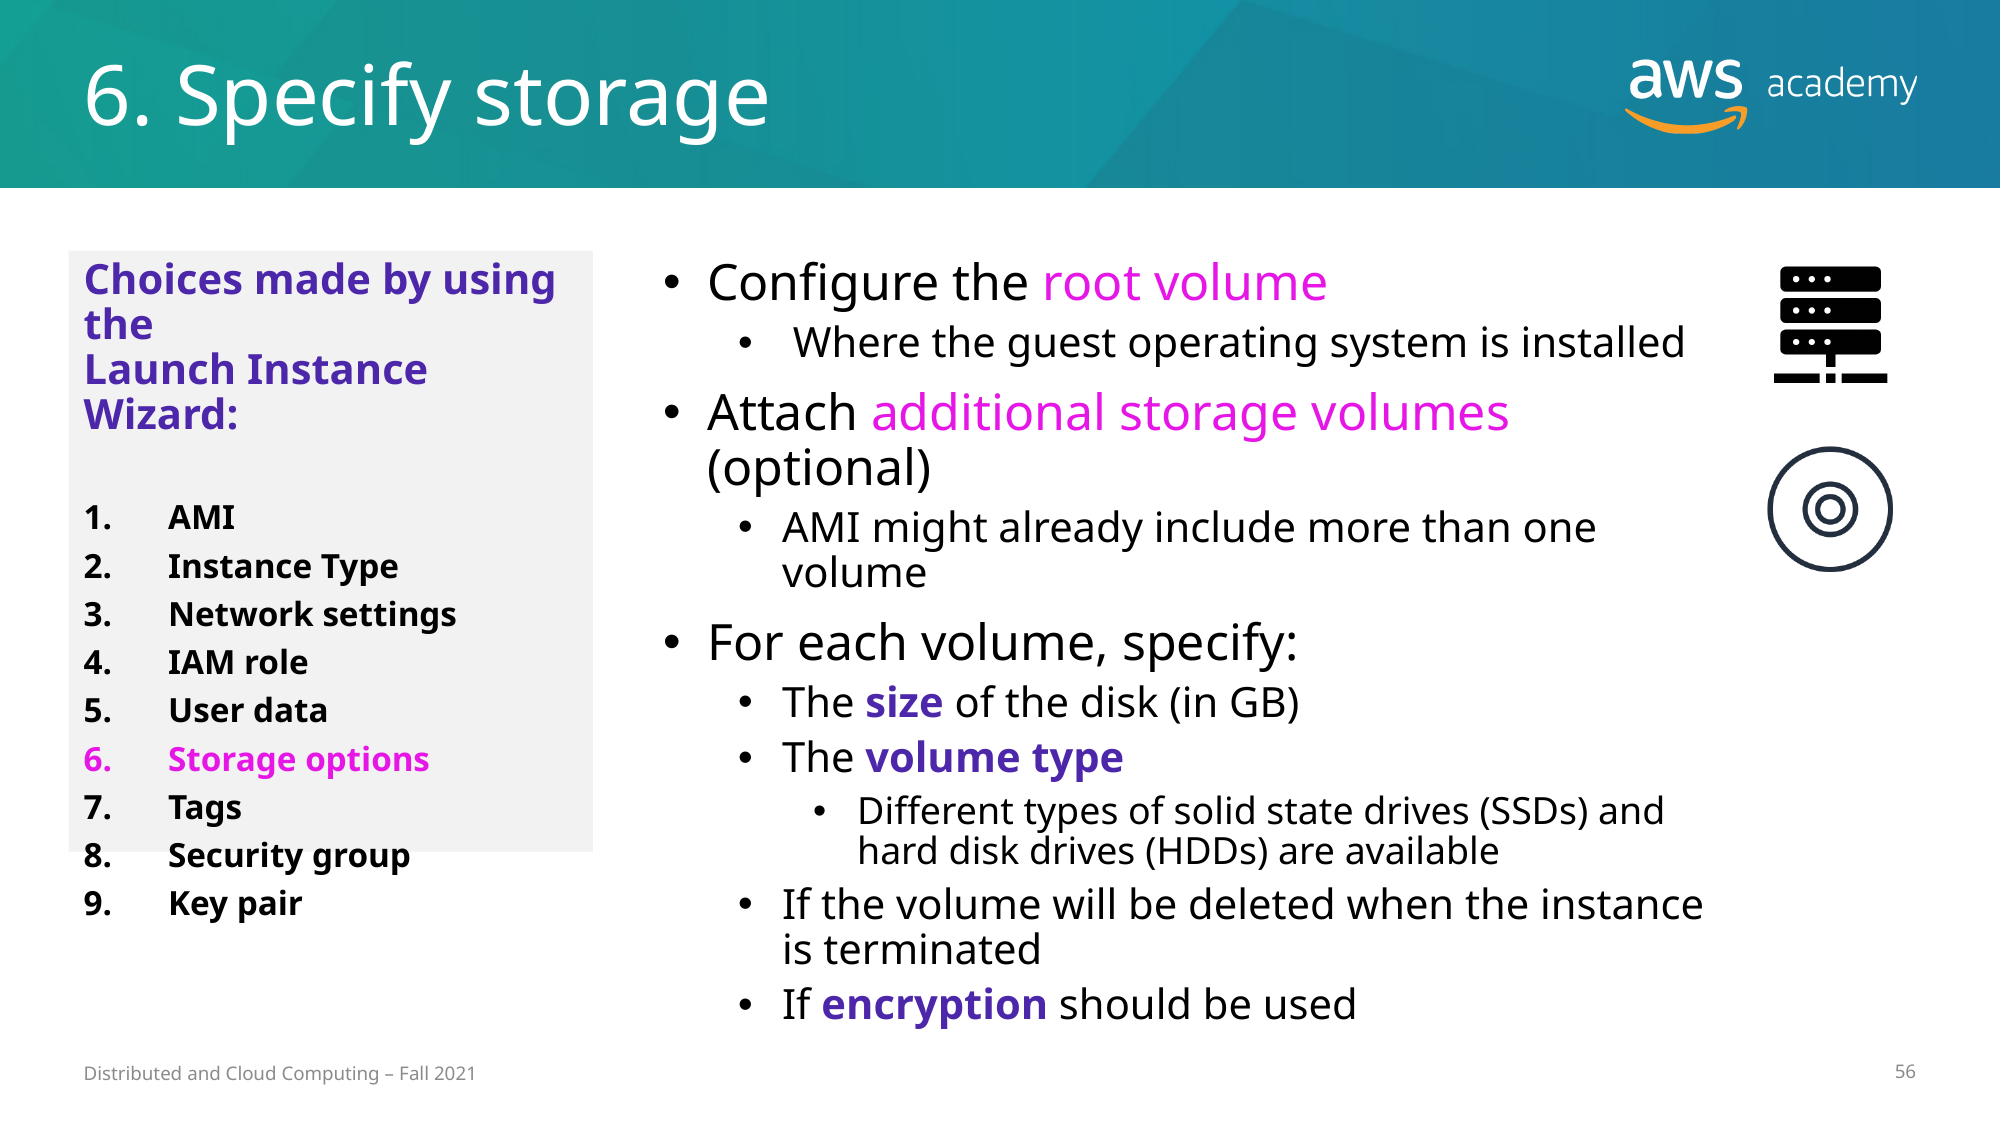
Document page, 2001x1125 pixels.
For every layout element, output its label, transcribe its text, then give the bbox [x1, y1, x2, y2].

slide_number 56 [1481, 1042, 1932, 1103]
title 6. Specify storage [68, 59, 1551, 138]
footer Distributed and Cloud Computing – Fall 2021 [68, 1042, 682, 1103]
text_box Choices made by using the Launch Instance Wizard: AMI Instance Type Network settings IAM role User data Storage options Tags Security group Key pair [68, 250, 593, 852]
picture [0, 0, 2000, 188]
picture [1755, 249, 1906, 400]
picture [1763, 442, 1897, 576]
list Configure the root volume Where the guest operating system is installed Attach additional storage volumes (optional) AMI might already include more than one volume For each volume, specify: The size of the disk (in GB) The volume type Different types of solid state drives (SSDs) and hard disk drives (HDDs) are available If the volume will be deleted when the instance is terminated If encryption should be used [645, 250, 1756, 1013]
